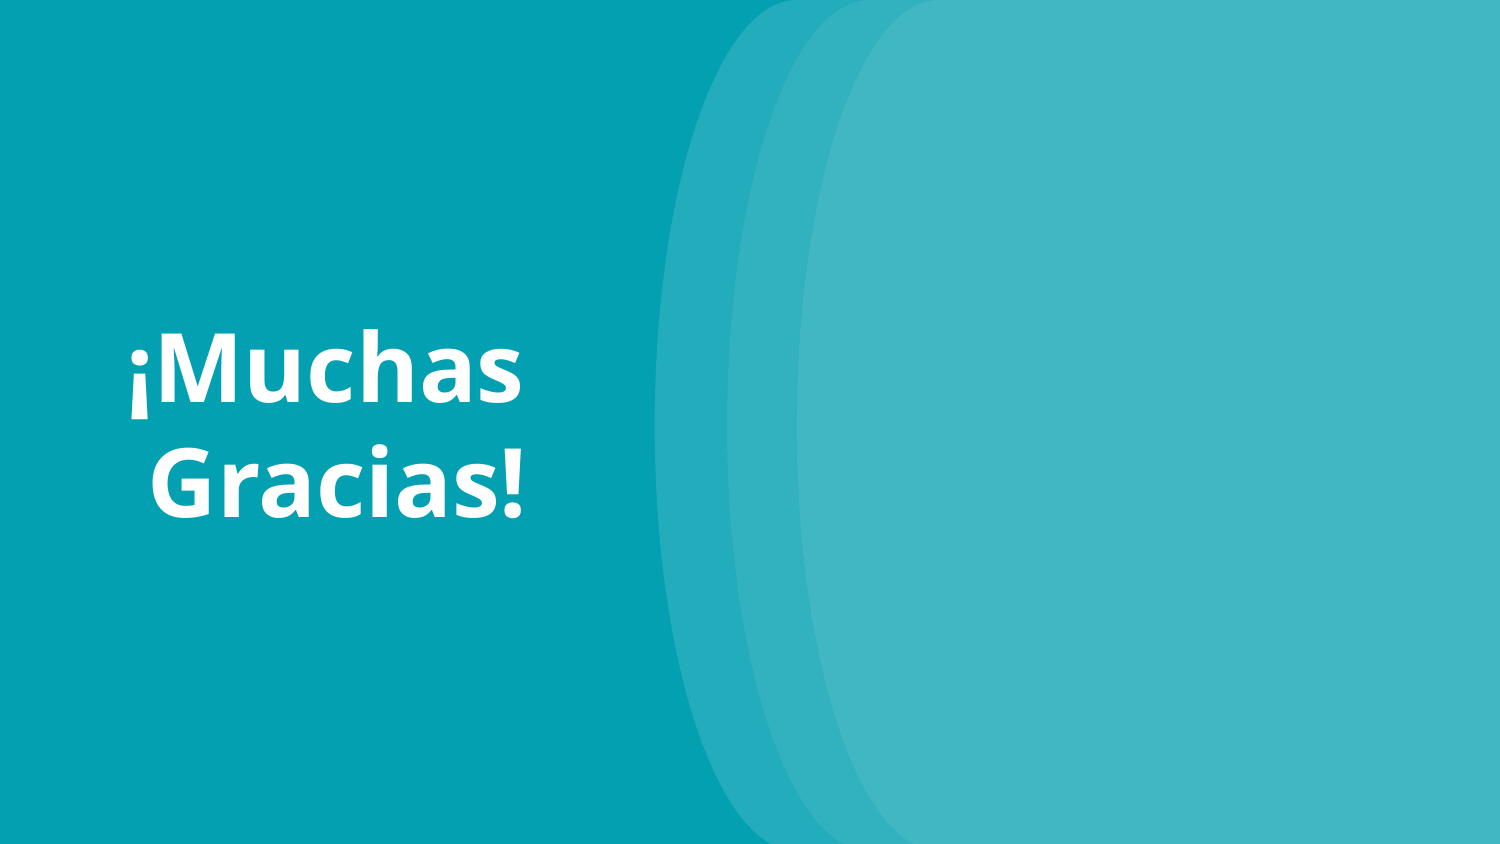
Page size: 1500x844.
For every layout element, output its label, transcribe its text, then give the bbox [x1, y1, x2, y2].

text_box ¡Muchas Gracias! [103, 386, 568, 458]
